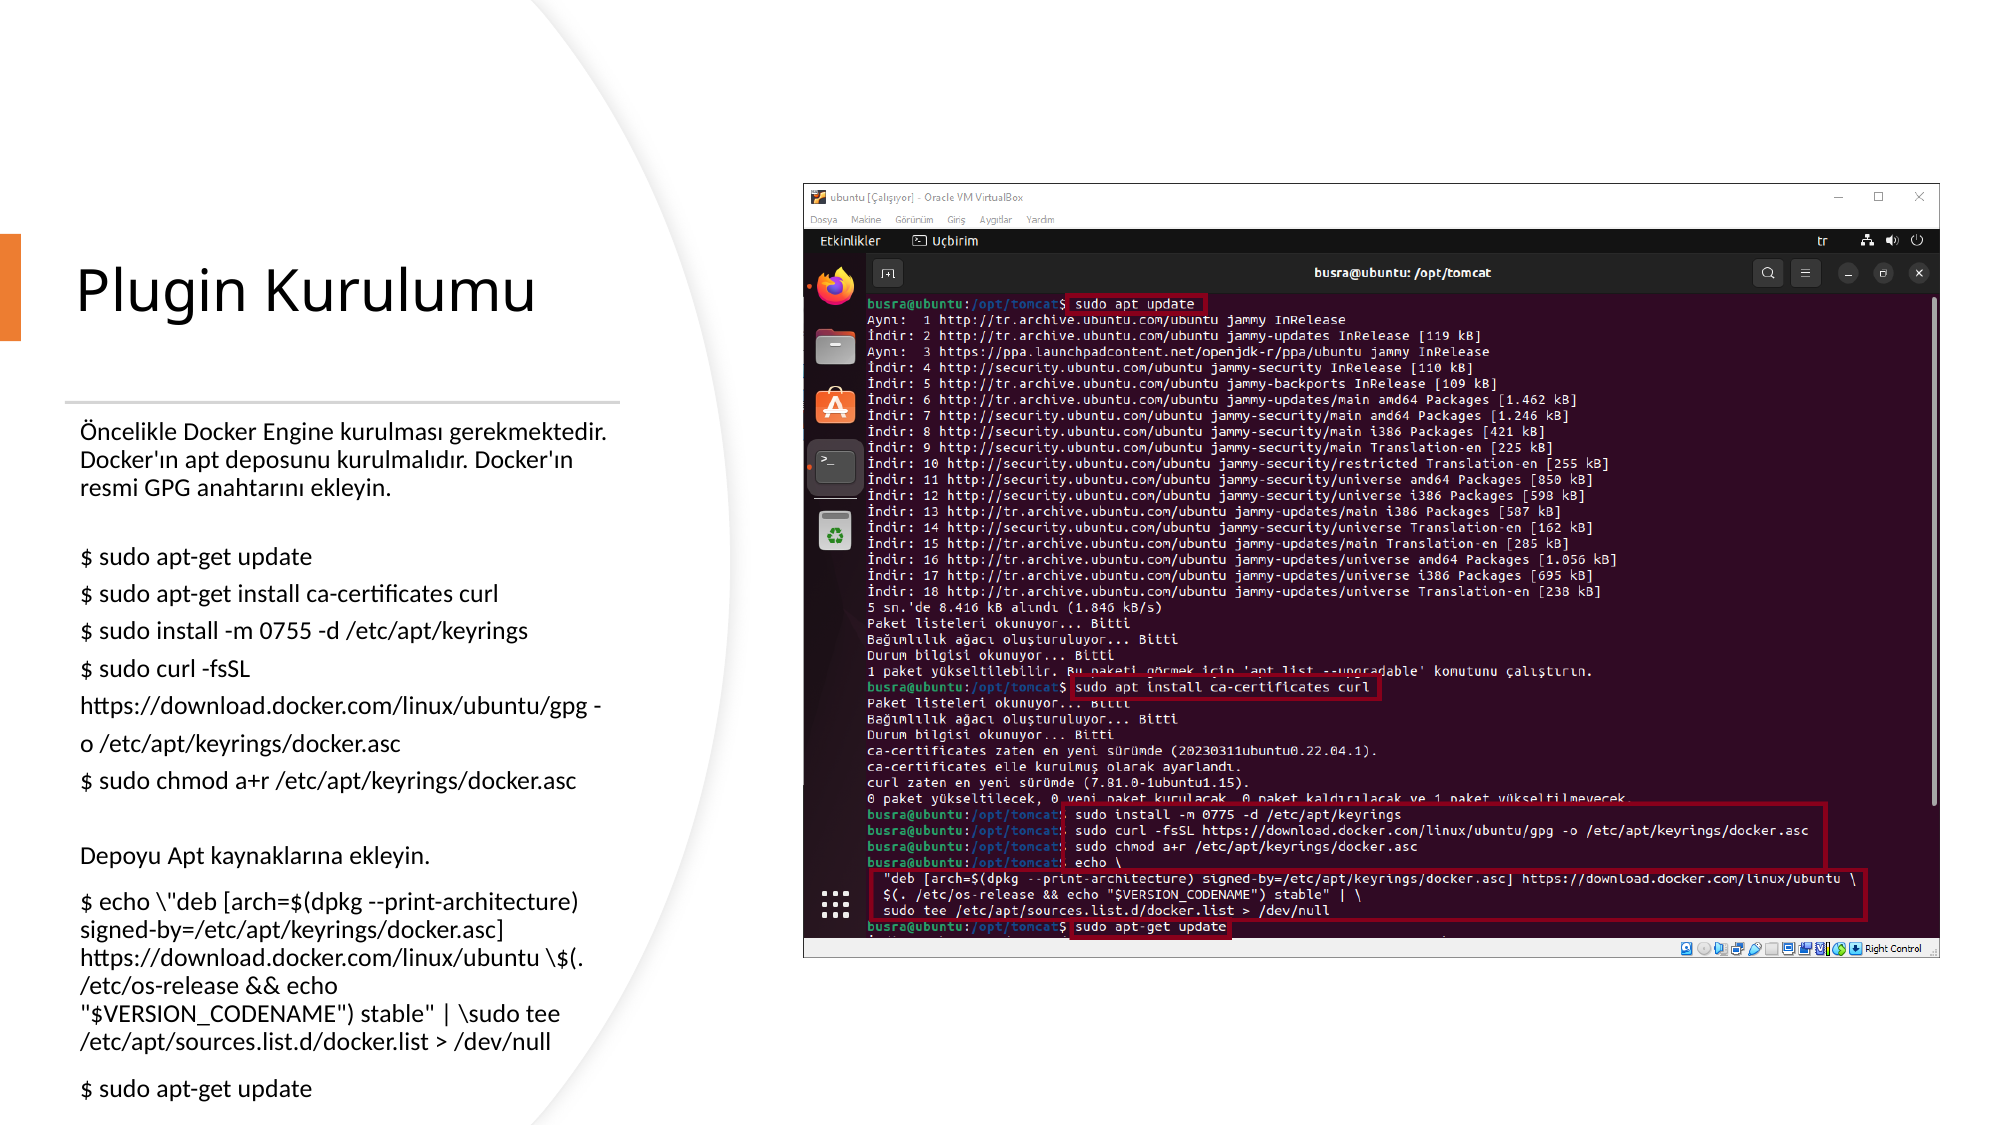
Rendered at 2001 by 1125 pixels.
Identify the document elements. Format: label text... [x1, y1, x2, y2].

text_box [549, 0, 2000, 1125]
text_box [64, 400, 621, 405]
table_cell Apache tomcat [542, 0, 743, 1005]
picture [803, 183, 1940, 958]
list Öncelikle Docker Engine kurulması gerekmektedir. Docker'ın apt deposunu kurulmalıdır. Docker'ın resmi GPG anahtarını ekleyin. $ sudo apt-get update $ sudo apt-get install ca-certificates curl $ sudo install -m 0755 -d /etc/apt/keyrings $ sudo curl -fsSL https://download.docker.com/linux/ubuntu/gpg -o /etc/apt/keyrings/docker.asc $ sudo chmod a+r /etc/apt/keyrings/docker.asc Depoyu Apt kaynaklarına ekleyin. $ echo \"deb [arch=$(dpkg --print-architecture) signed-by=/etc/apt/keyrings/docker.asc] https://download.docker.com/linux/ubuntu \$(. /etc/os-release && echo "$VERSION_CODENAME") stable" | \sudo tee /etc/apt/sources.list.d/docker.list > /dev/null $ sudo apt-get update [64, 410, 630, 1125]
text_box [0, 233, 22, 342]
title Plugin Kurulumu [60, 190, 625, 394]
text_box [0, 0, 731, 1125]
